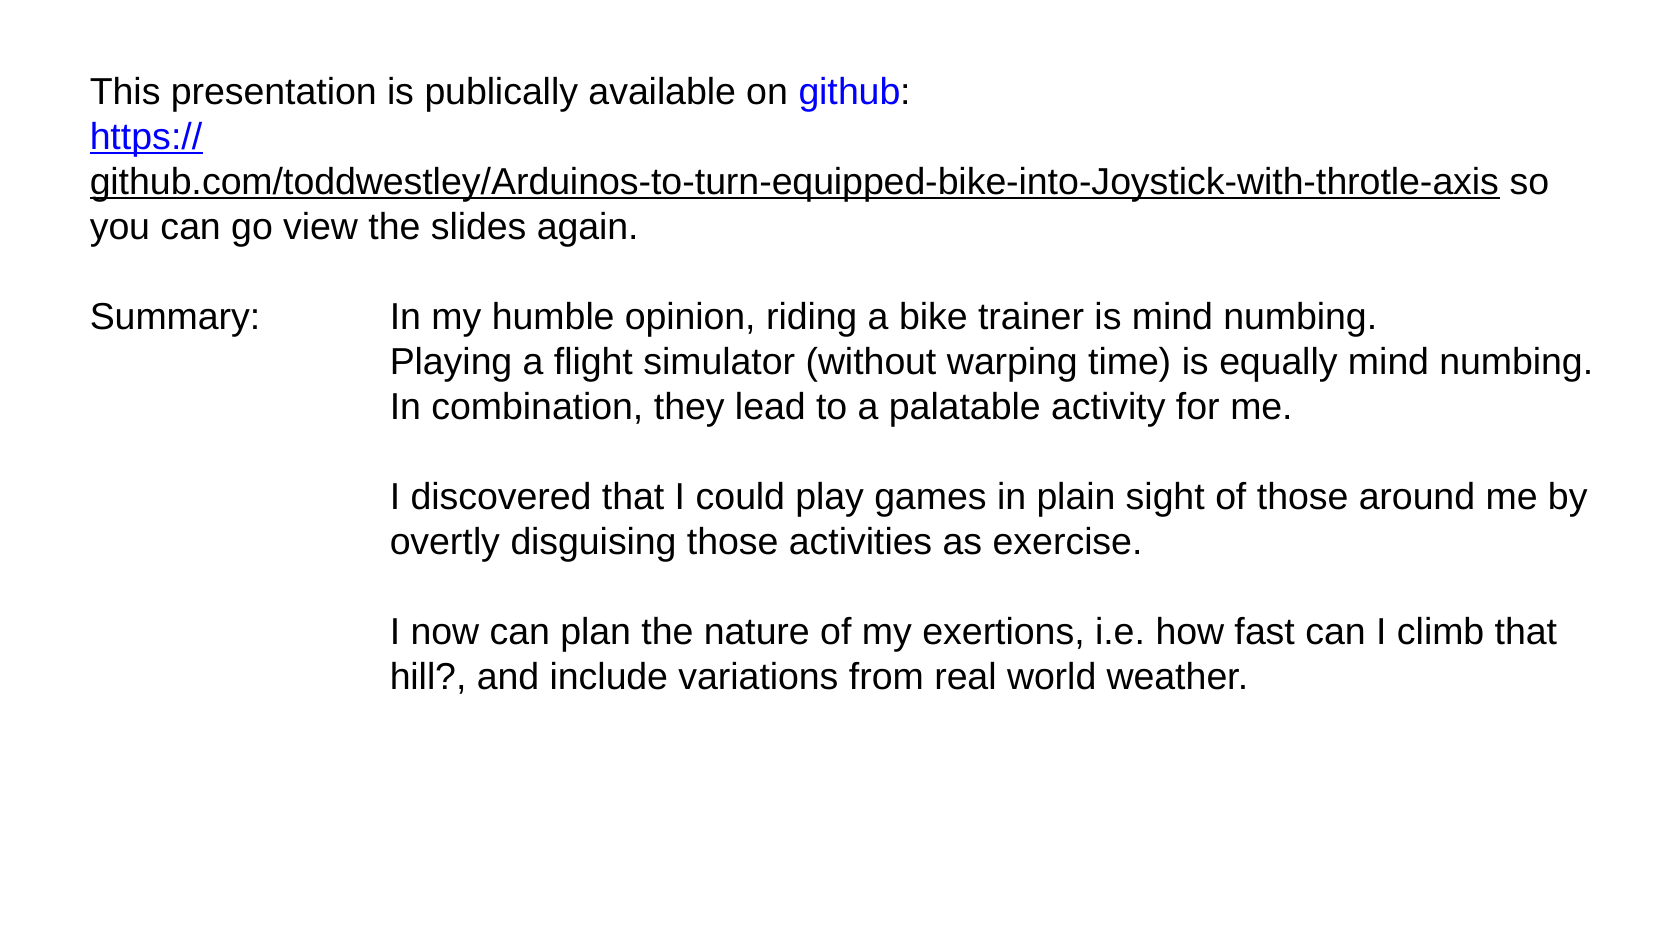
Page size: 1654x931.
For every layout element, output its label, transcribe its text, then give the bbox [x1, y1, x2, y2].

text_box This presentation is publically available on github: https://github.com/toddwestley/Arduinos-to-turn-equipped-bike-into-Joystick-with-throtle-axis so you can go view the slides again. Summary: In my humble opinion, riding a bike trainer is mind numbing. Playing a flight simulator (without warping time) is equally mind numbing. In combination, they lead to a palatable activity for me. I discovered that I could play games in plain sight of those around me by overtly disguising those activities as exercise. I now can plan the nature of my exertions, i.e. how fast can I climb that hill?, and include variations from real world weather. [74, 59, 1627, 840]
